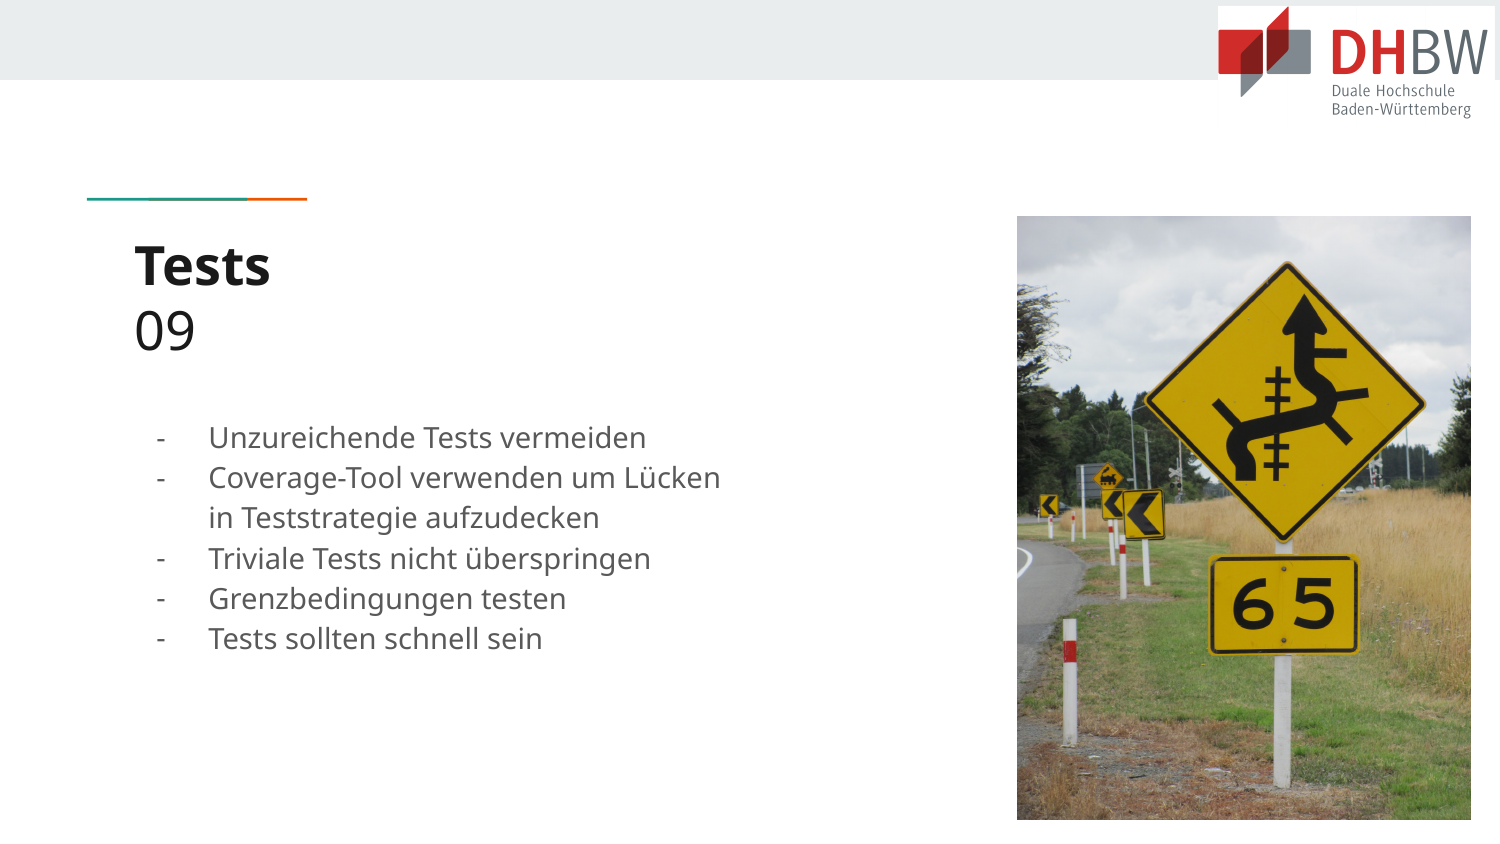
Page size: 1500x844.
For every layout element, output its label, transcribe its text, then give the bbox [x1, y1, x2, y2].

picture [1218, 5, 1495, 130]
list Unzureichende Tests vermeiden Coverage-Tool verwenden um Lücken in Teststrategie aufzudecken Triviale Tests nicht überspringen Grenzbedingungen testen Tests sollten schnell sein [118, 399, 757, 830]
title Tests 09 [119, 216, 759, 386]
picture [1017, 215, 1471, 821]
